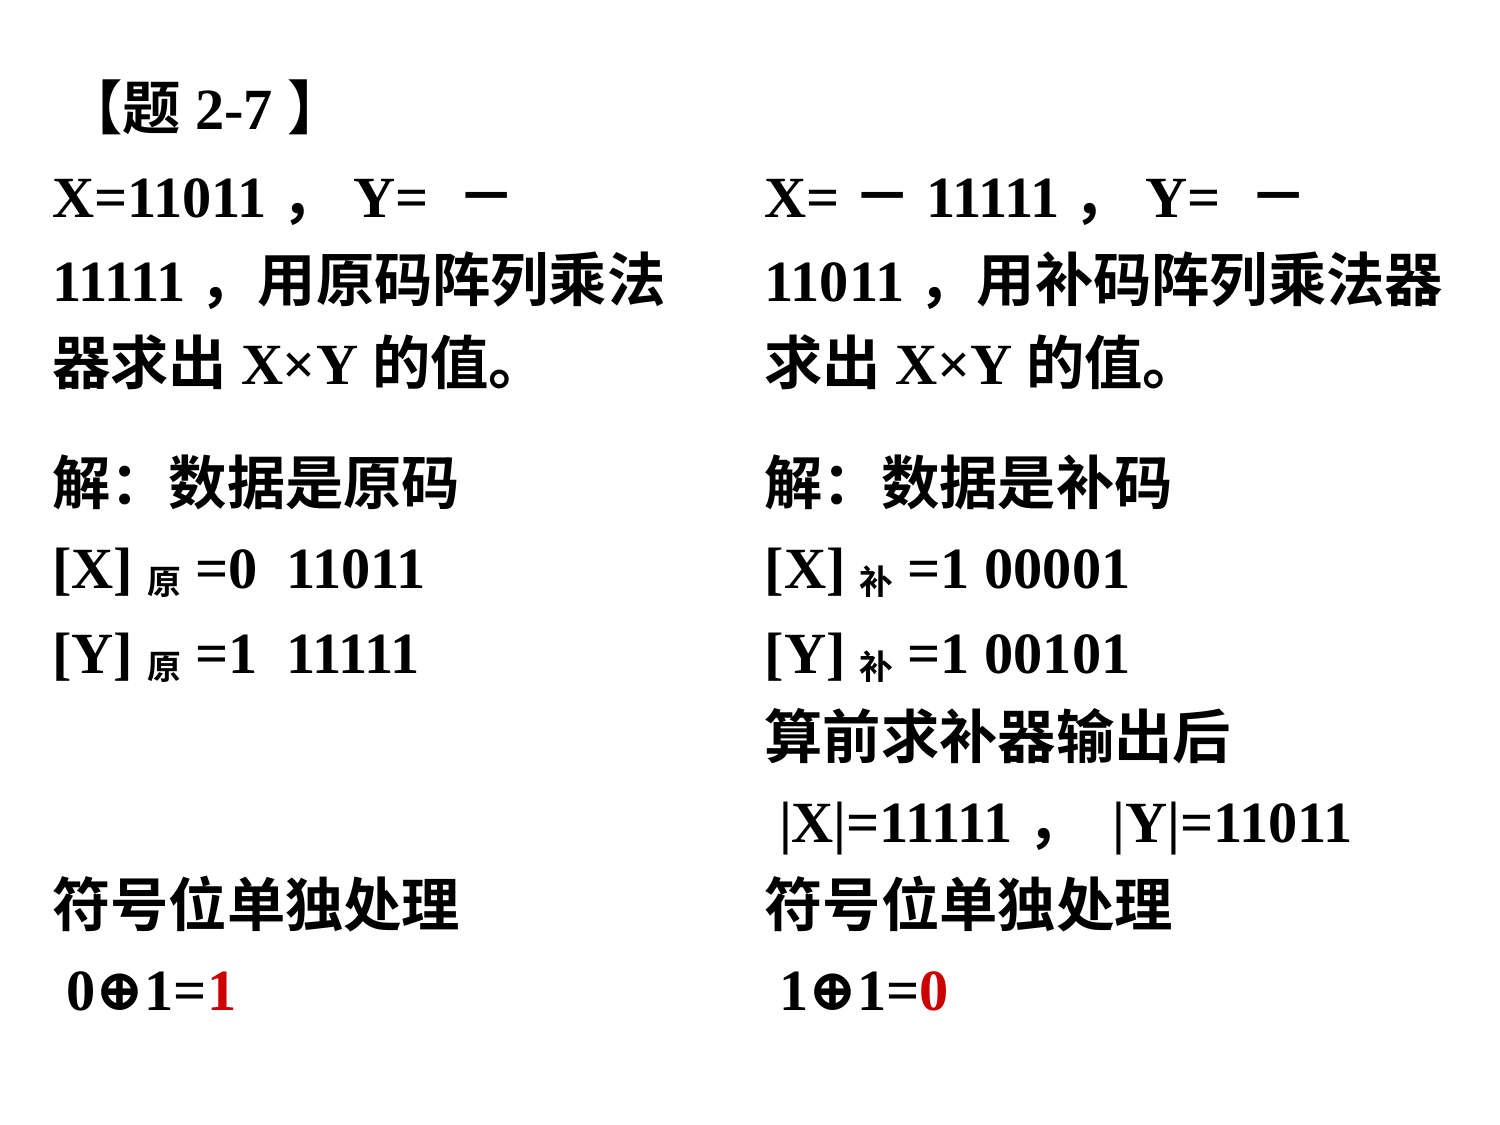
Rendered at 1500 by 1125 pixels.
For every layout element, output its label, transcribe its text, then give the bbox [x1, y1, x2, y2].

text_box 解：数据是补码 [X]补=1 00001 [Y]补=1 00101 算前求补器输出后 |X|=11111， |Y|=11011 符号位单独处理 1⊕1=0 [749, 424, 1425, 1030]
text_box X=11011，Y= －11111，用原码阵列乘法器求出X×Y的值。 [37, 137, 738, 405]
text_box 【题2-7】 [49, 49, 1388, 149]
text_box X=－11111，Y= －11011，用补码阵列乘法器求出X×Y的值。 [750, 137, 1475, 405]
text_box 解：数据是原码 [X]原=0 11011 [Y]原=1 11111 符号位单独处理 0⊕1=1 [37, 424, 638, 1030]
